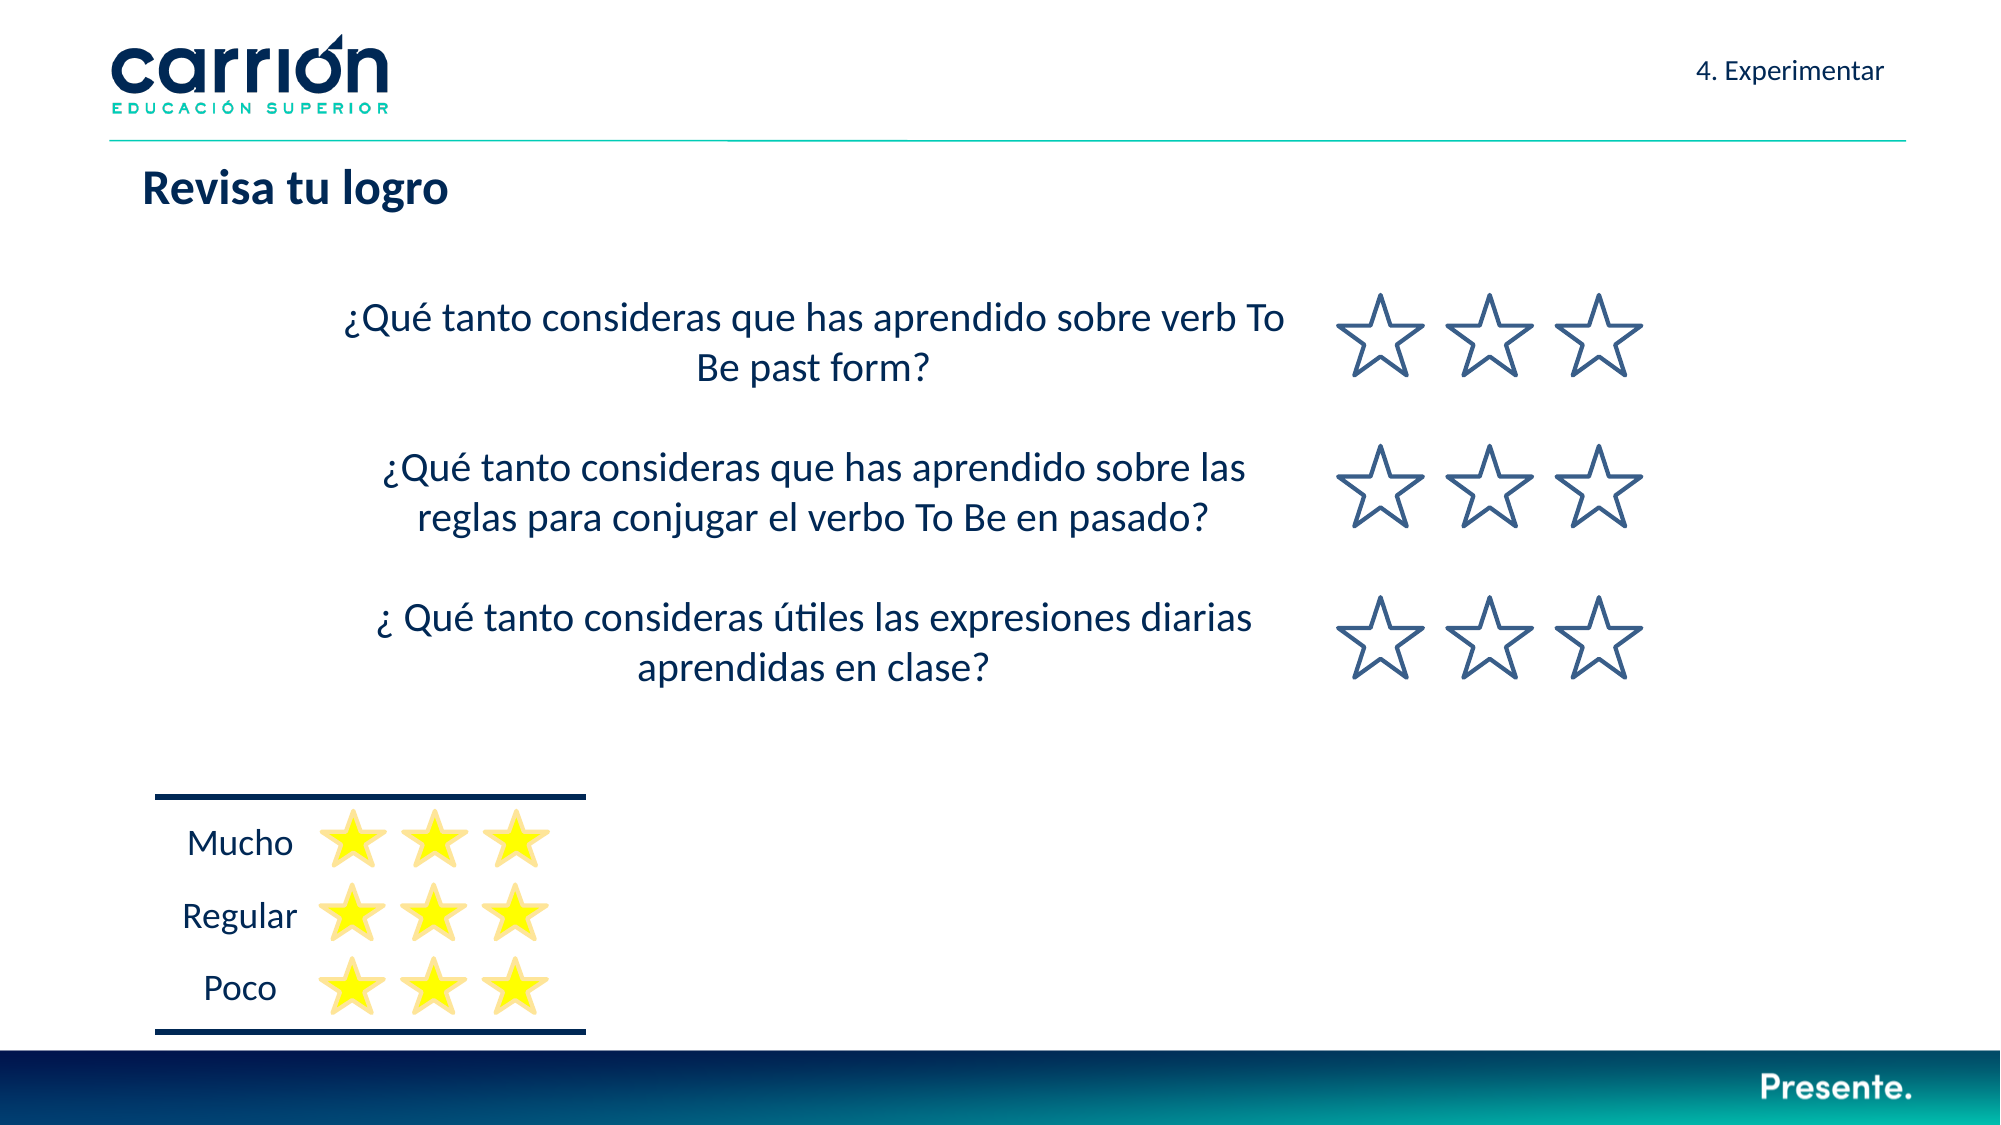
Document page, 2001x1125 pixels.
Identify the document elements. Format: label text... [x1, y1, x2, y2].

text_box Revisa tu logro [127, 147, 1137, 214]
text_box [1337, 445, 1642, 527]
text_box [321, 810, 549, 866]
picture [0, 1046, 2000, 1125]
title 4. Experimentar [953, 31, 1900, 112]
picture [893, 1070, 2000, 1125]
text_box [320, 957, 548, 1014]
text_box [1337, 596, 1642, 679]
picture [78, 15, 422, 129]
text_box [1337, 294, 1642, 376]
text_box ¿Qué tanto consideras que has aprendido sobre verb To Be past form? ¿Qué tanto consideras que has aprendido sobre las reglas para conjugar el verbo To Be en pasado? ¿ Qué tanto consideras útiles las expresiones diarias aprendidas en clase? [308, 282, 1303, 389]
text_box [320, 884, 548, 940]
text_box Mucho Regular Poco [143, 810, 321, 917]
